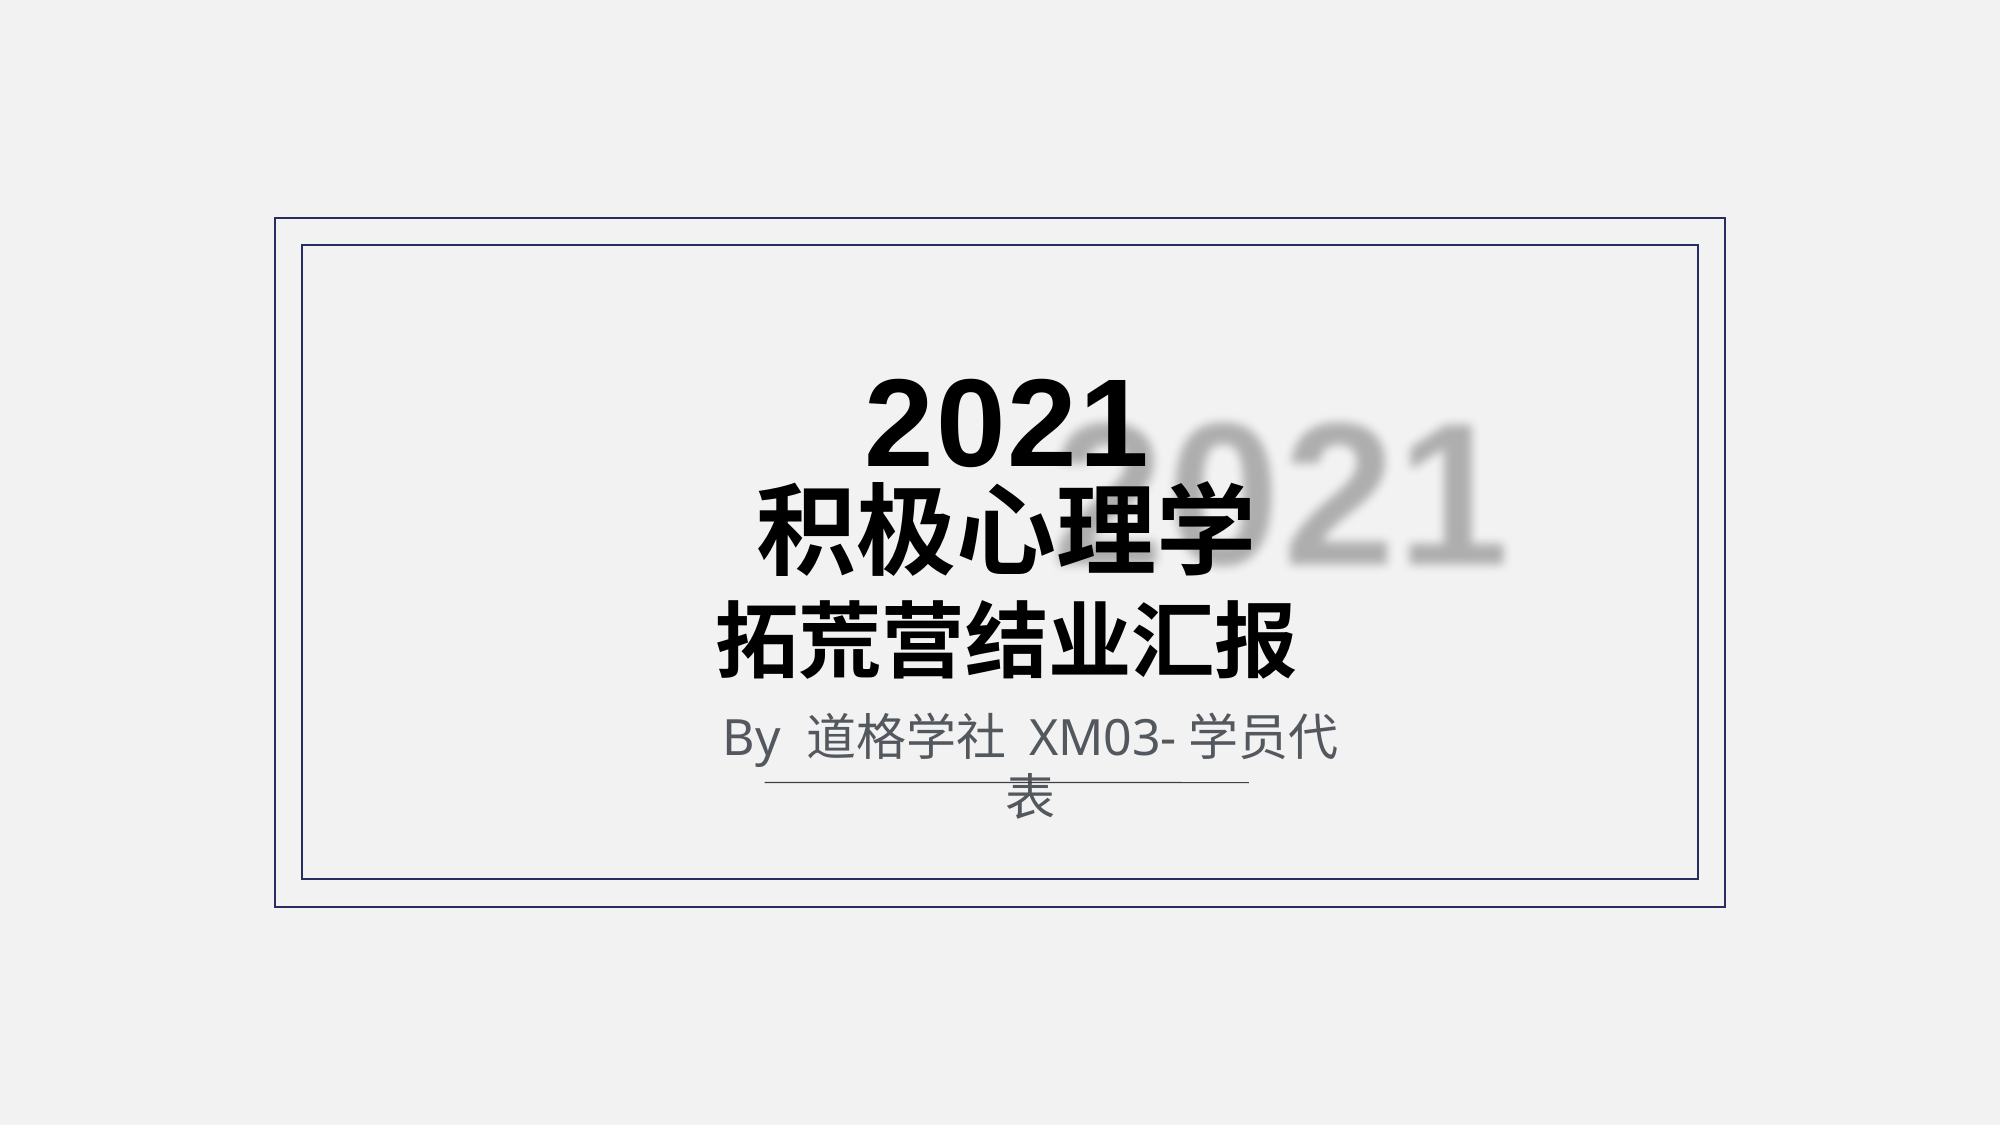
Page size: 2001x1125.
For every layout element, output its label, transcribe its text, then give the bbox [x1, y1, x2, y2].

text_box [274, 217, 1726, 908]
text_box 积极心理学 拓荒营结业汇报 [452, 468, 1562, 688]
text_box By 道格学社 XM03-学员代表 [700, 705, 1362, 826]
text_box 2021 [554, 303, 1460, 499]
